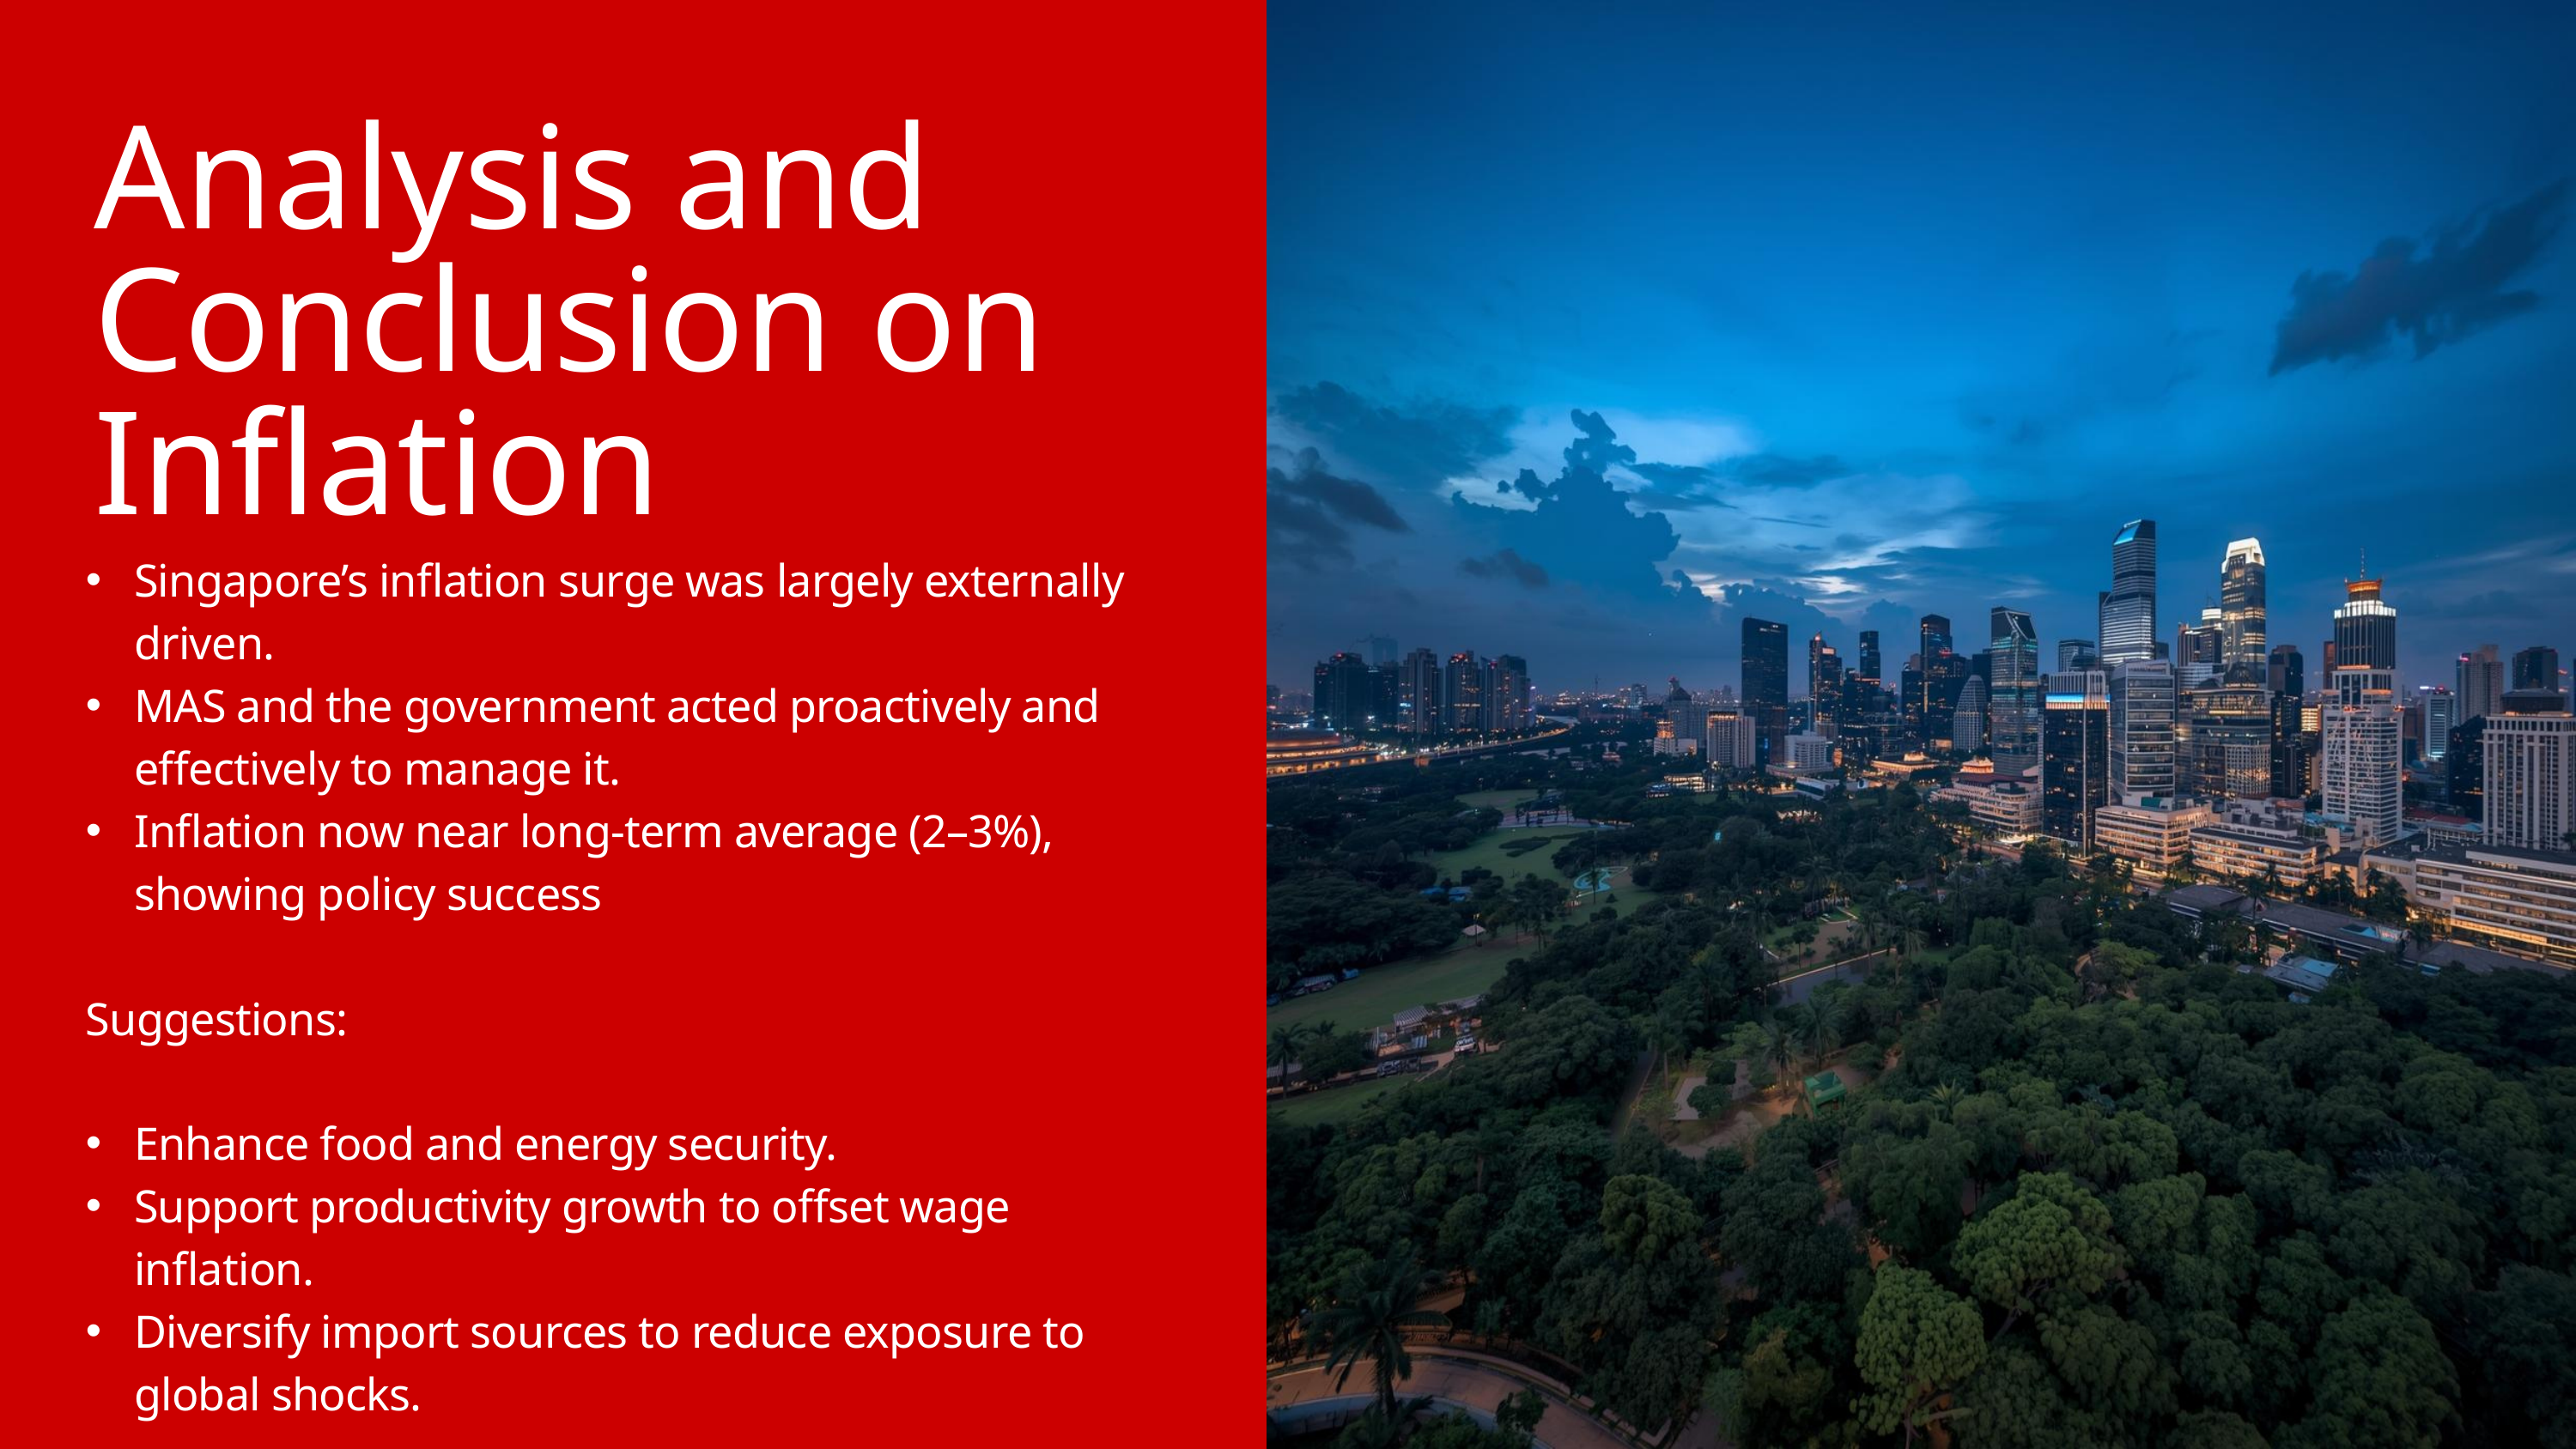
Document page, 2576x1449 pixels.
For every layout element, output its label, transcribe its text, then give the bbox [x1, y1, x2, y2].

text_box Analysis and Conclusion on Inflation [94, 113, 1064, 543]
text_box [1266, 0, 2576, 1449]
text_box Singapore’s inflation surge was largely externally driven. MAS and the government acted proactively and effectively to manage it. Inflation now near long-term average (2–3%), showing policy success Suggestions: Enhance food and energy security. Support productivity growth to offset wage inflation. Diversify import sources to reduce exposure to global shocks. [85, 543, 1142, 1396]
